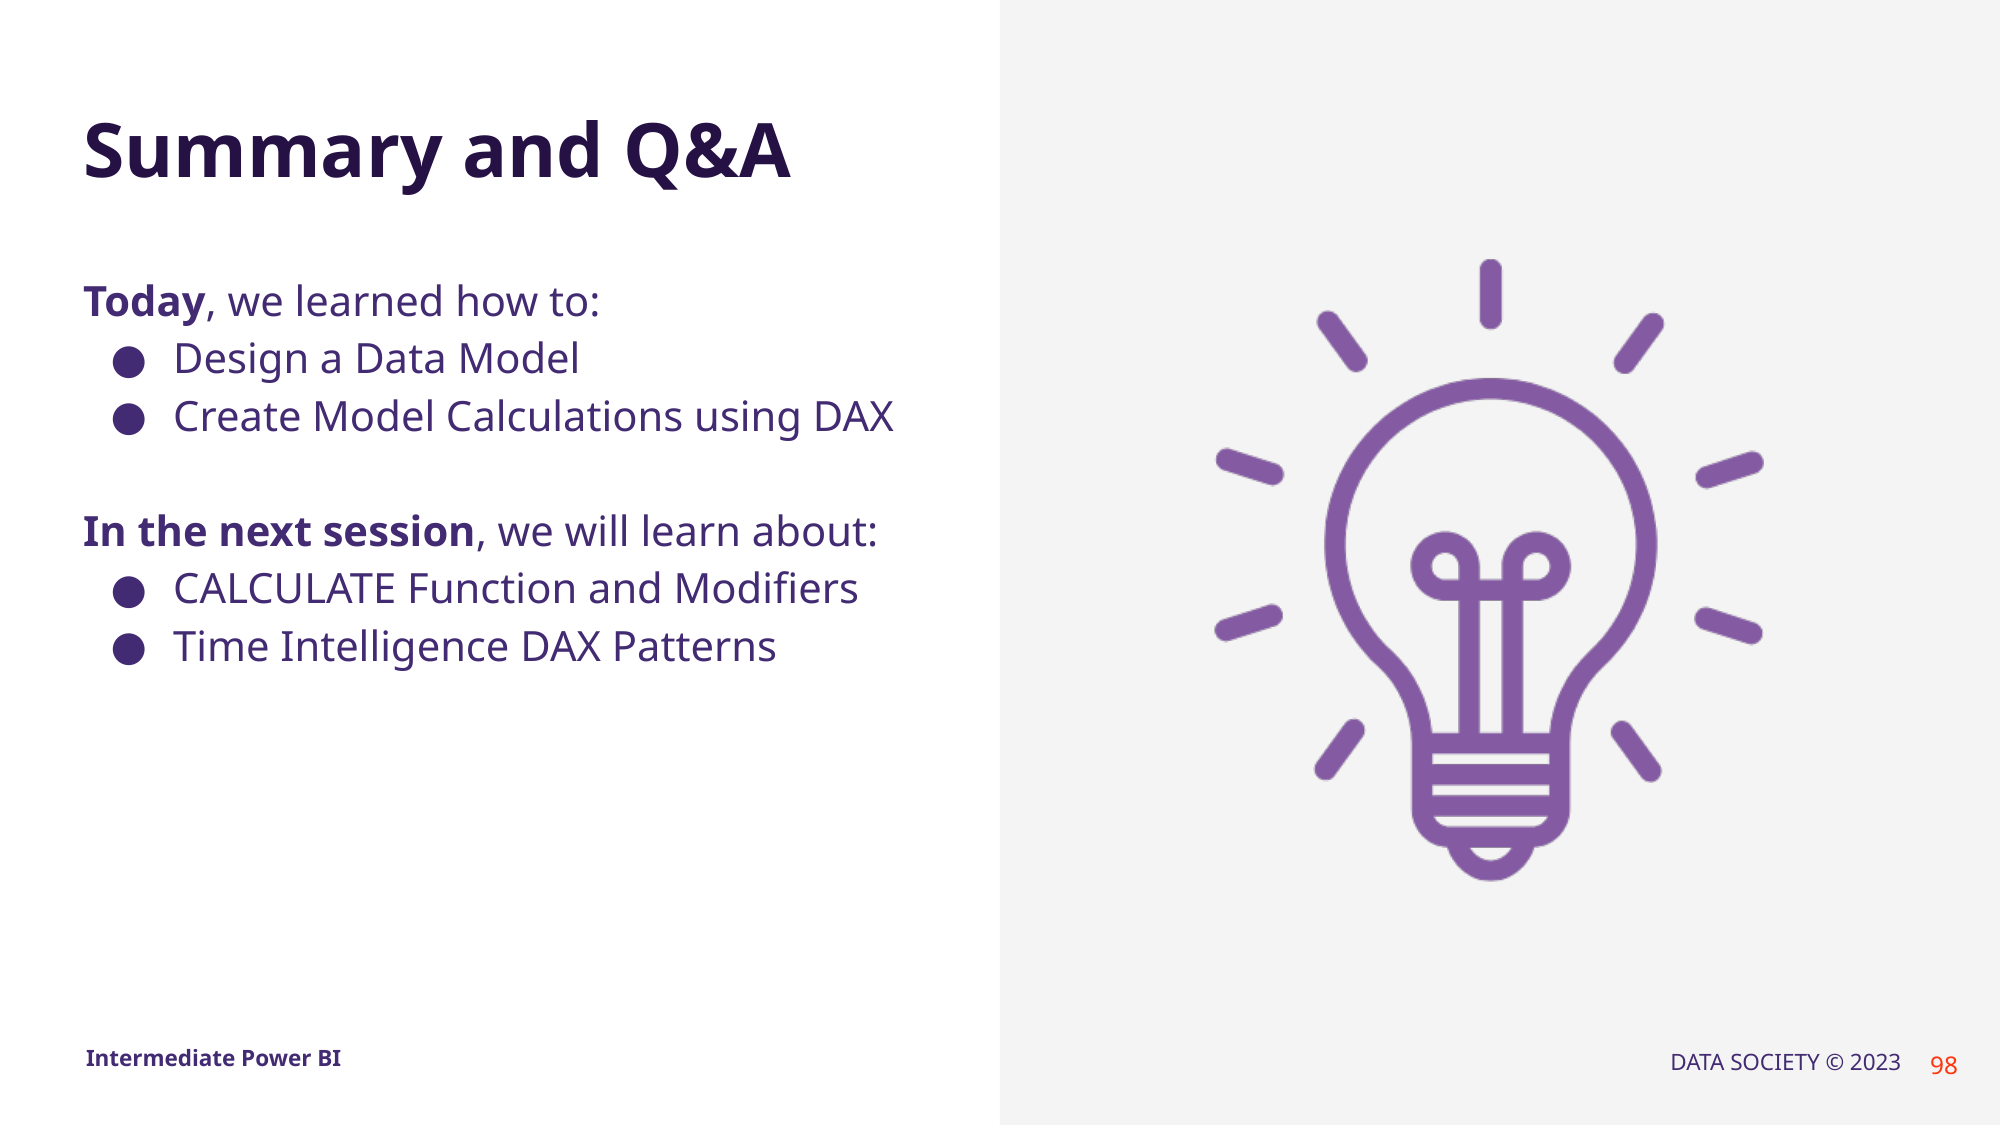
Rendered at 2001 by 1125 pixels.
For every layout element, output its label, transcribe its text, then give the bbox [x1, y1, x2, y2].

list Today, we learned how to: Design a Data Model Create Model Calculations using DAX In the next session, we will learn about: CALCULATE Function and Modifiers Time Intelligence DAX Patterns [68, 252, 982, 1000]
slide_number ‹#› [1853, 1033, 1974, 1097]
title Summary and Q&A [68, 87, 1932, 213]
picture [1103, 187, 1875, 959]
